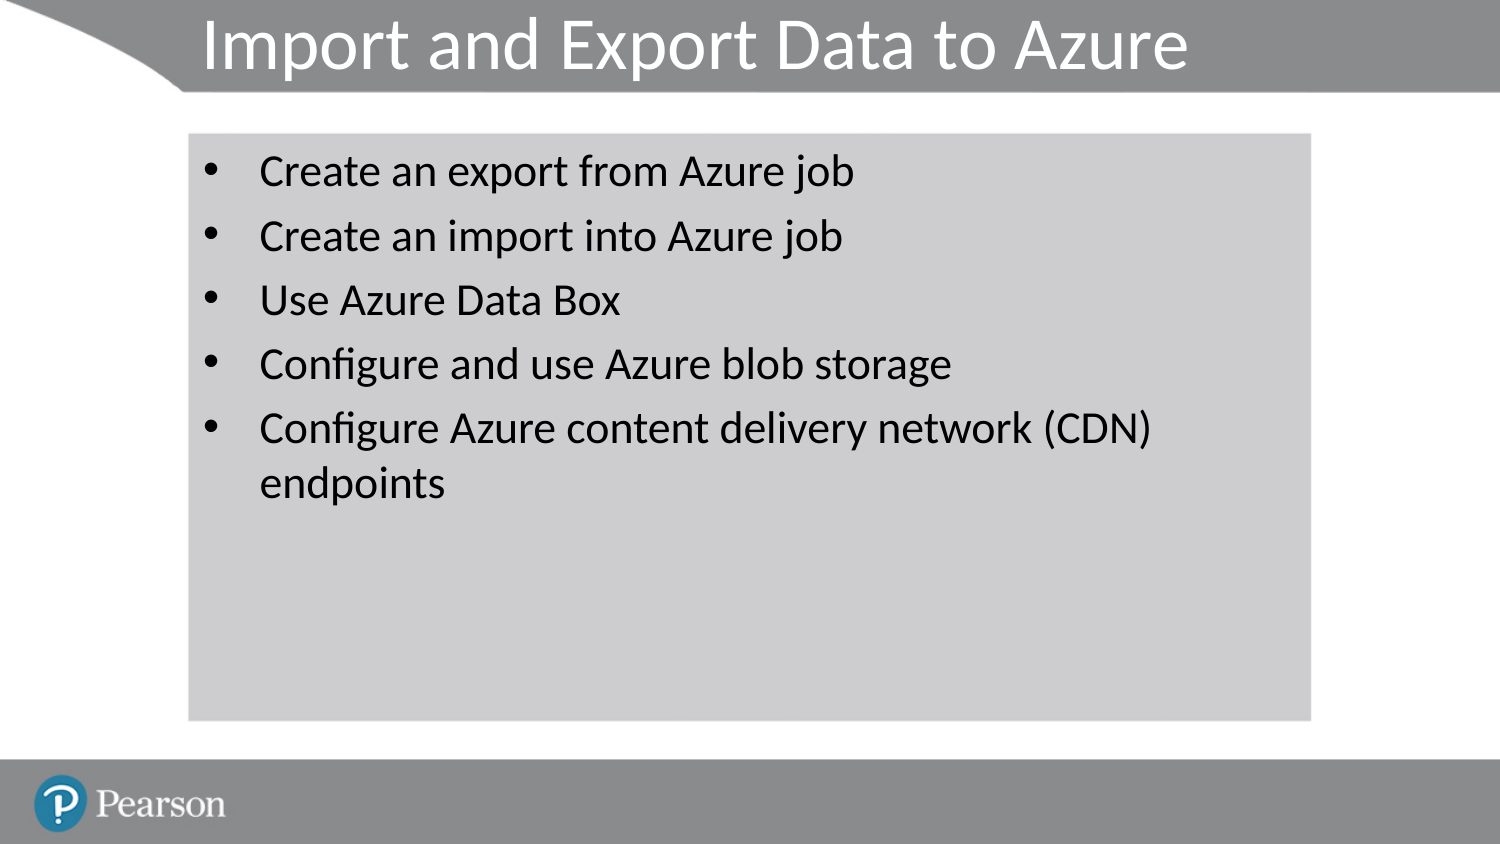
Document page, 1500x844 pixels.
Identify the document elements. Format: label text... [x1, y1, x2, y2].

title Import and Export Data to Azure [186, 0, 1425, 79]
list Create an export from Azure job Create an import into Azure job Use Azure Data Box Configure and use Azure blob storage Configure Azure content delivery network (CDN) endpoints [188, 133, 1311, 716]
picture [0, 0, 1500, 844]
